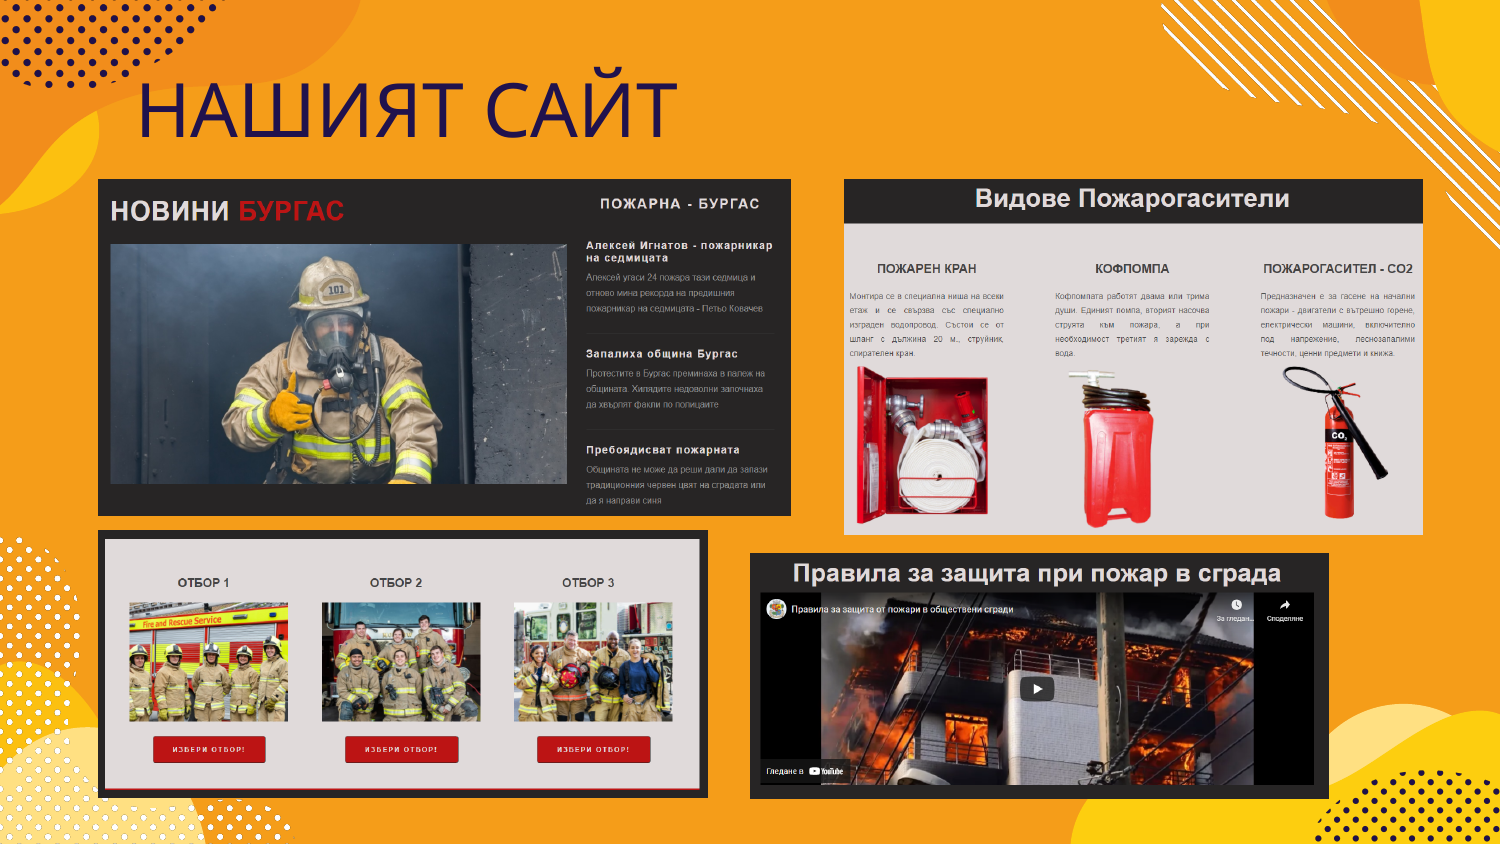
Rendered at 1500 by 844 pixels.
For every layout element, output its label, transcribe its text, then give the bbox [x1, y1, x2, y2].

text_box НАШИЯТ САЙТ [120, 54, 918, 160]
picture [0, 0, 791, 844]
picture [843, 0, 1500, 536]
picture [749, 553, 1500, 844]
